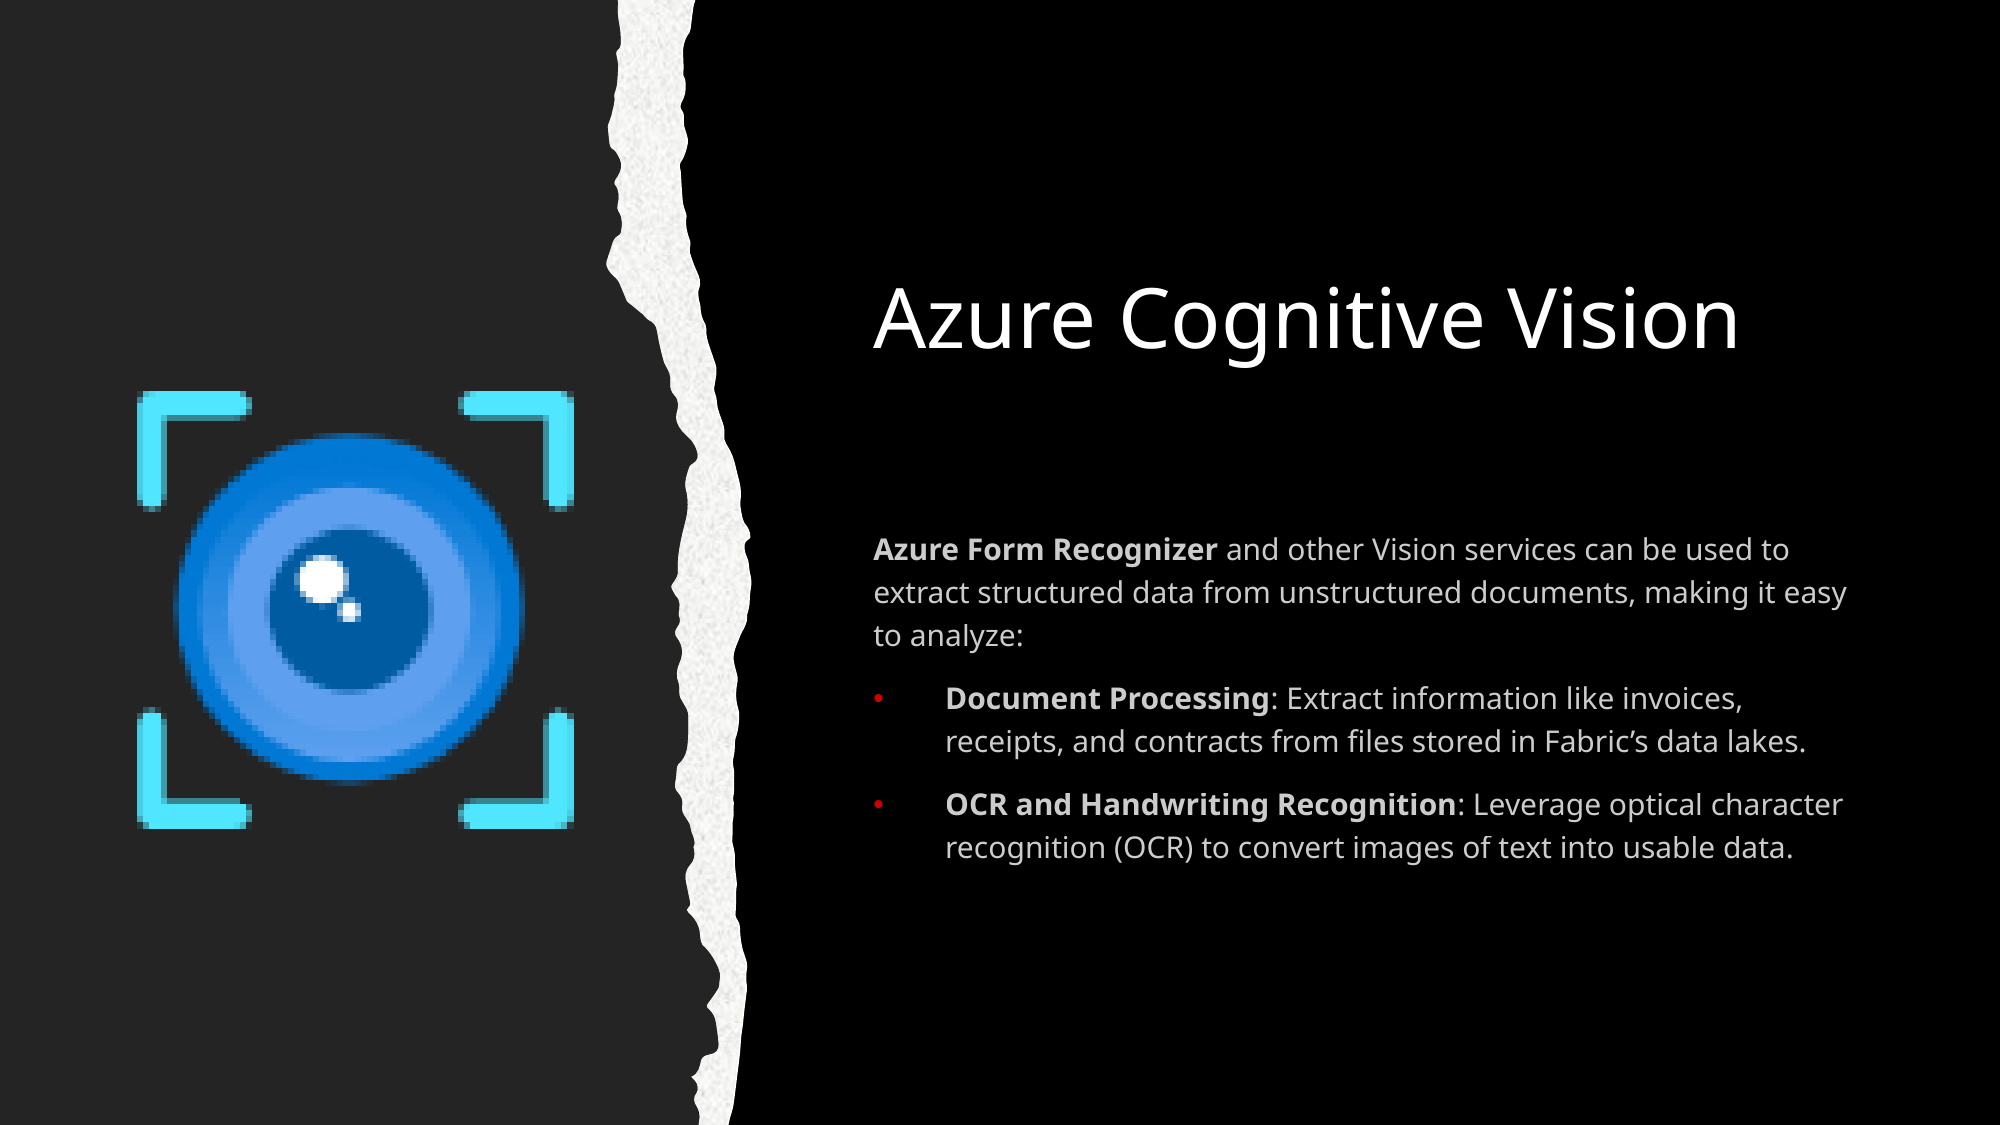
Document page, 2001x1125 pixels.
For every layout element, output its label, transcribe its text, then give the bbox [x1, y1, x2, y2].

list Azure Form Recognizer and other Vision services can be used to extract structured data from unstructured documents, making it easy to analyze: Document Processing: Extract information like invoices, receipts, and contracts from files stored in Fabric’s data lakes. OCR and Handwriting Recognition: Leverage optical character recognition (OCR) to convert images of text into usable data. [858, 516, 1866, 919]
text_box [0, 0, 752, 1125]
picture [136, 391, 574, 829]
text_box [752, 0, 2000, 1125]
title Azure Cognitive Vision [858, 269, 1866, 487]
